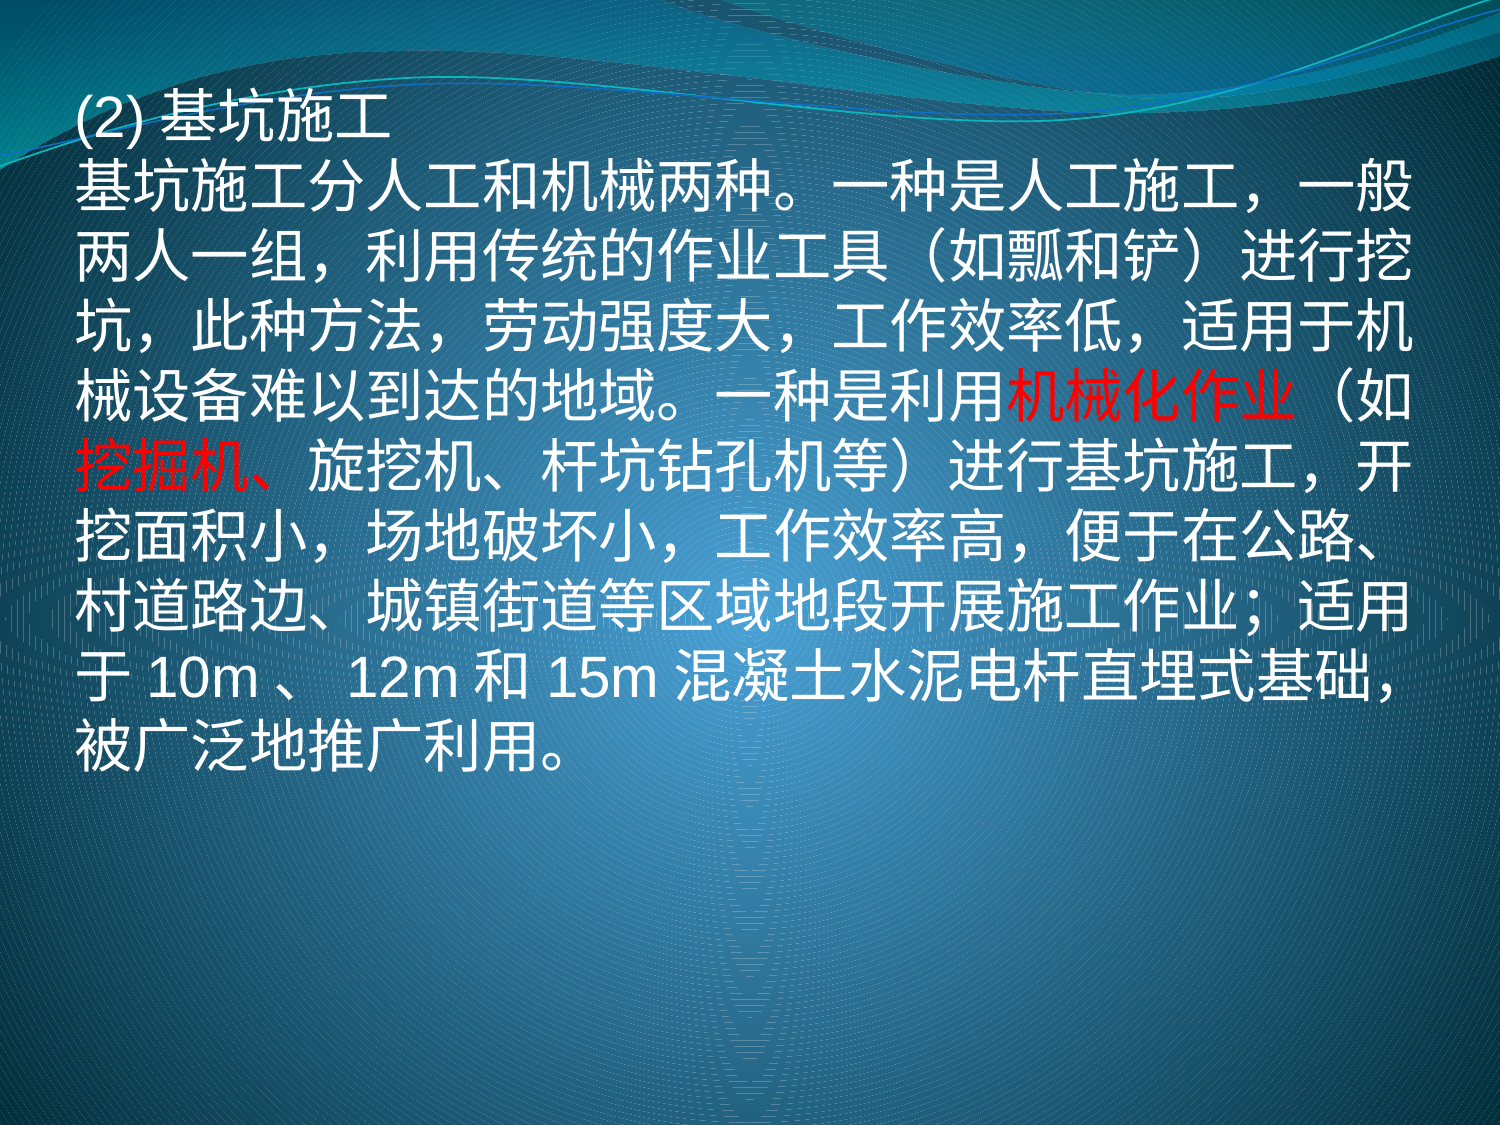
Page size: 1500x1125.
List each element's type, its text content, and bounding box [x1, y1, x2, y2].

text_box (2)基坑施工 基坑施工分人工和机械两种。一种是人工施工，一般两人一组，利用传统的作业工具（如瓢和铲）进行挖坑，此种方法，劳动强度大，工作效率低，适用于机械设备难以到达的地域。一种是利用机械化作业（如挖掘机、旋挖机、杆坑钻孔机等）进行基坑施工，开挖面积小，场地破坏小，工作效率高，便于在公路、村道路边、城镇街道等区域地段开展施工作业；适用于10m、12m和15m混凝土水泥电杆直埋式基础，被广泛地推广利用。 [59, 71, 1459, 787]
